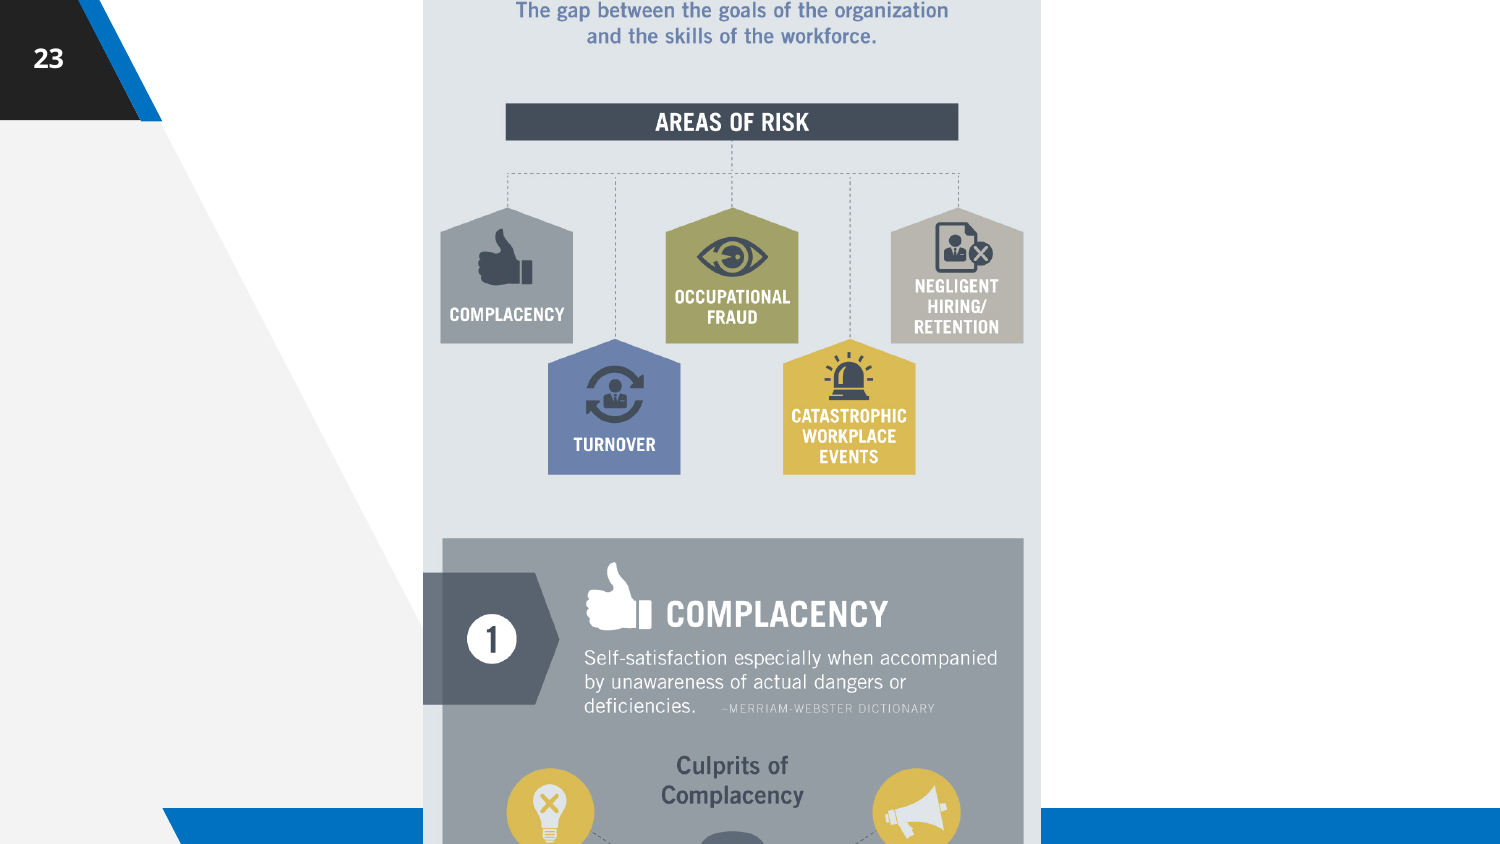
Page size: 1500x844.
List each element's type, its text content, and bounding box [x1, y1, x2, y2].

picture [423, 0, 1041, 844]
slide_number 23 [0, 0, 98, 121]
